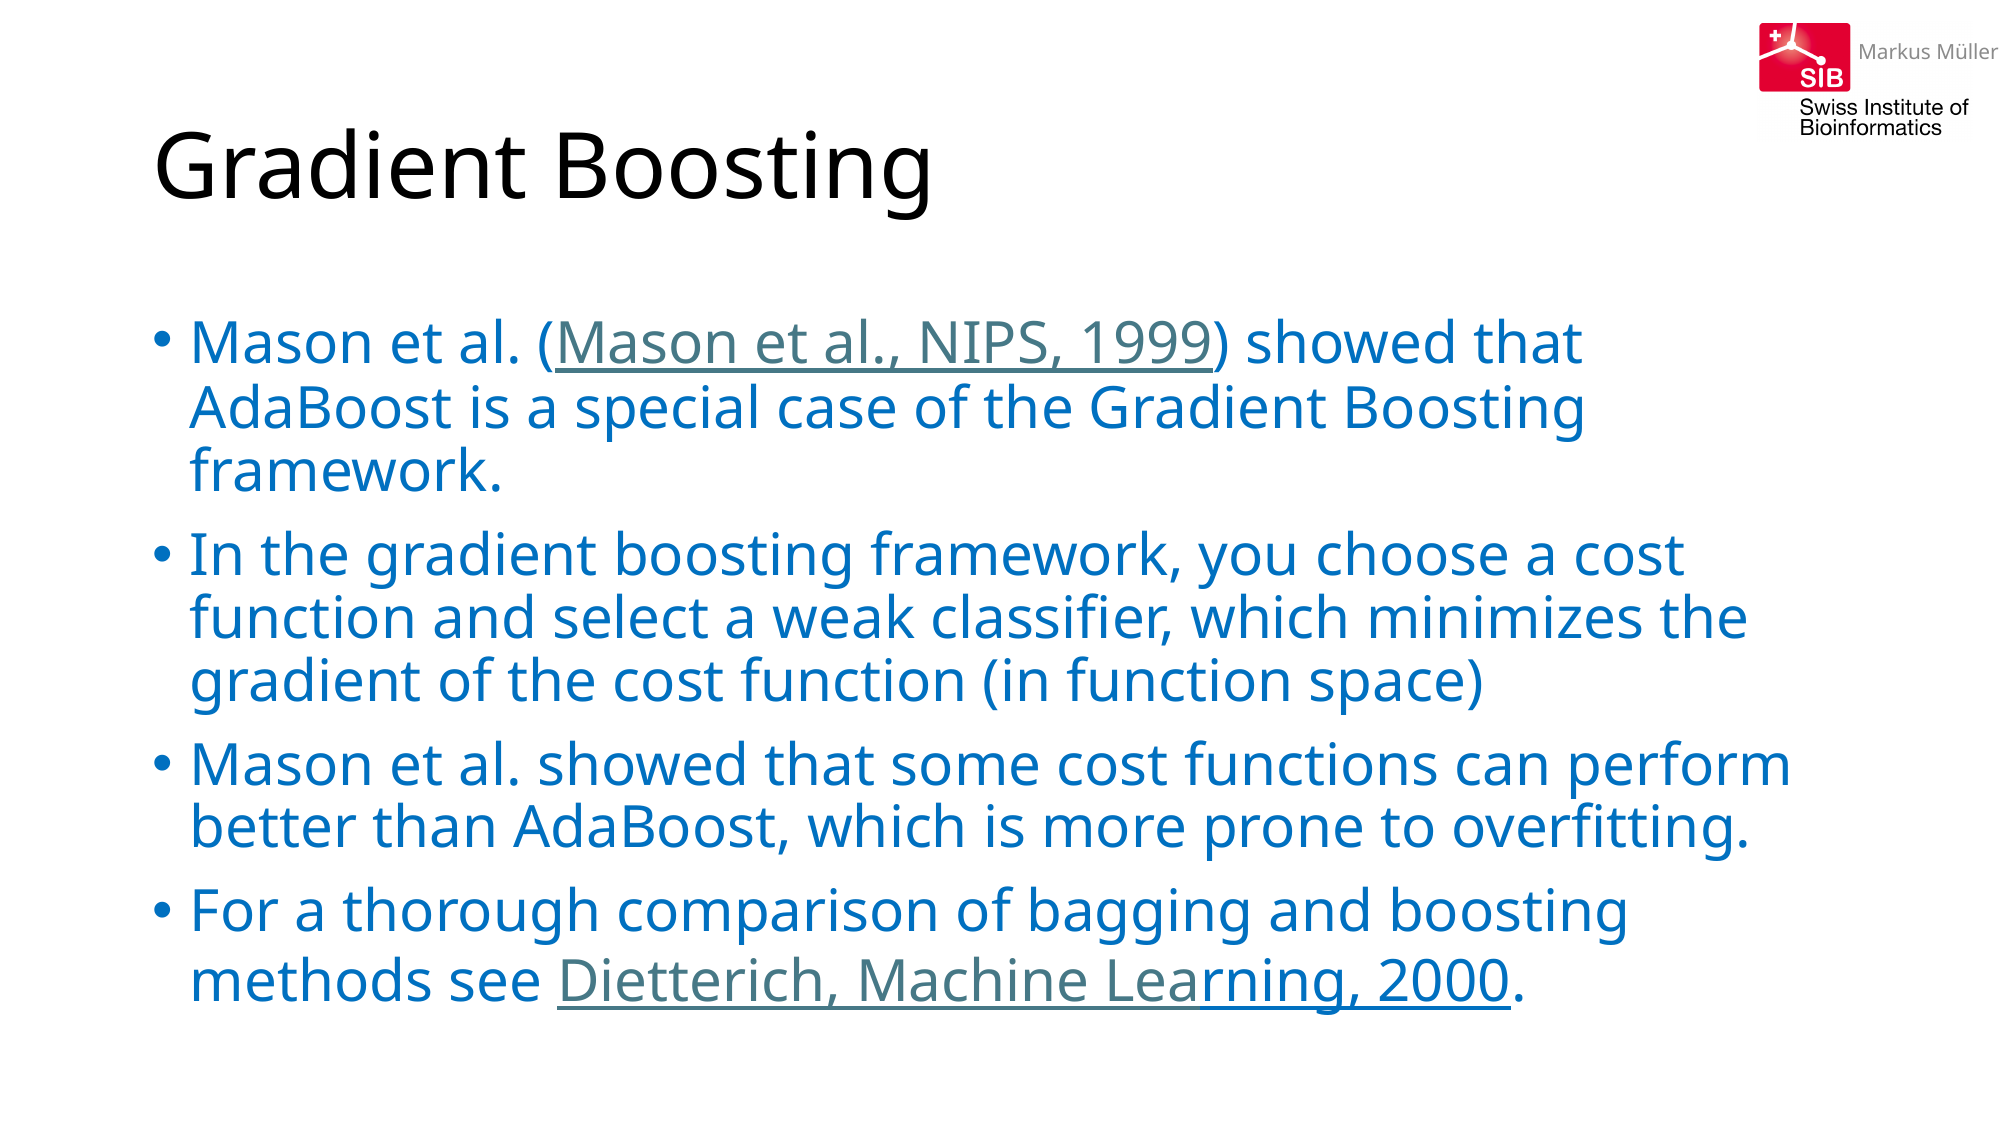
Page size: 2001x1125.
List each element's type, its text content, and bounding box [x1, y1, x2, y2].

picture [1757, 20, 1974, 142]
title Gradient Boosting [137, 59, 1863, 278]
text_box Markus Müller [1974, 21, 2000, 81]
list Mason et al. (Mason et al., NIPS, 1999) showed that AdaBoost is a special case of the Gradient Boosting framework. In the gradient boosting framework, you choose a cost function and select a weak classifier, which minimizes the gradient of the cost function (in function space) Mason et al. showed that some cost functions can perform better than AdaBoost, which is more prone to overfitting. For a thorough comparison of bagging and boosting methods see Dietterich, Machine Learning, 2000. [137, 299, 1863, 1014]
